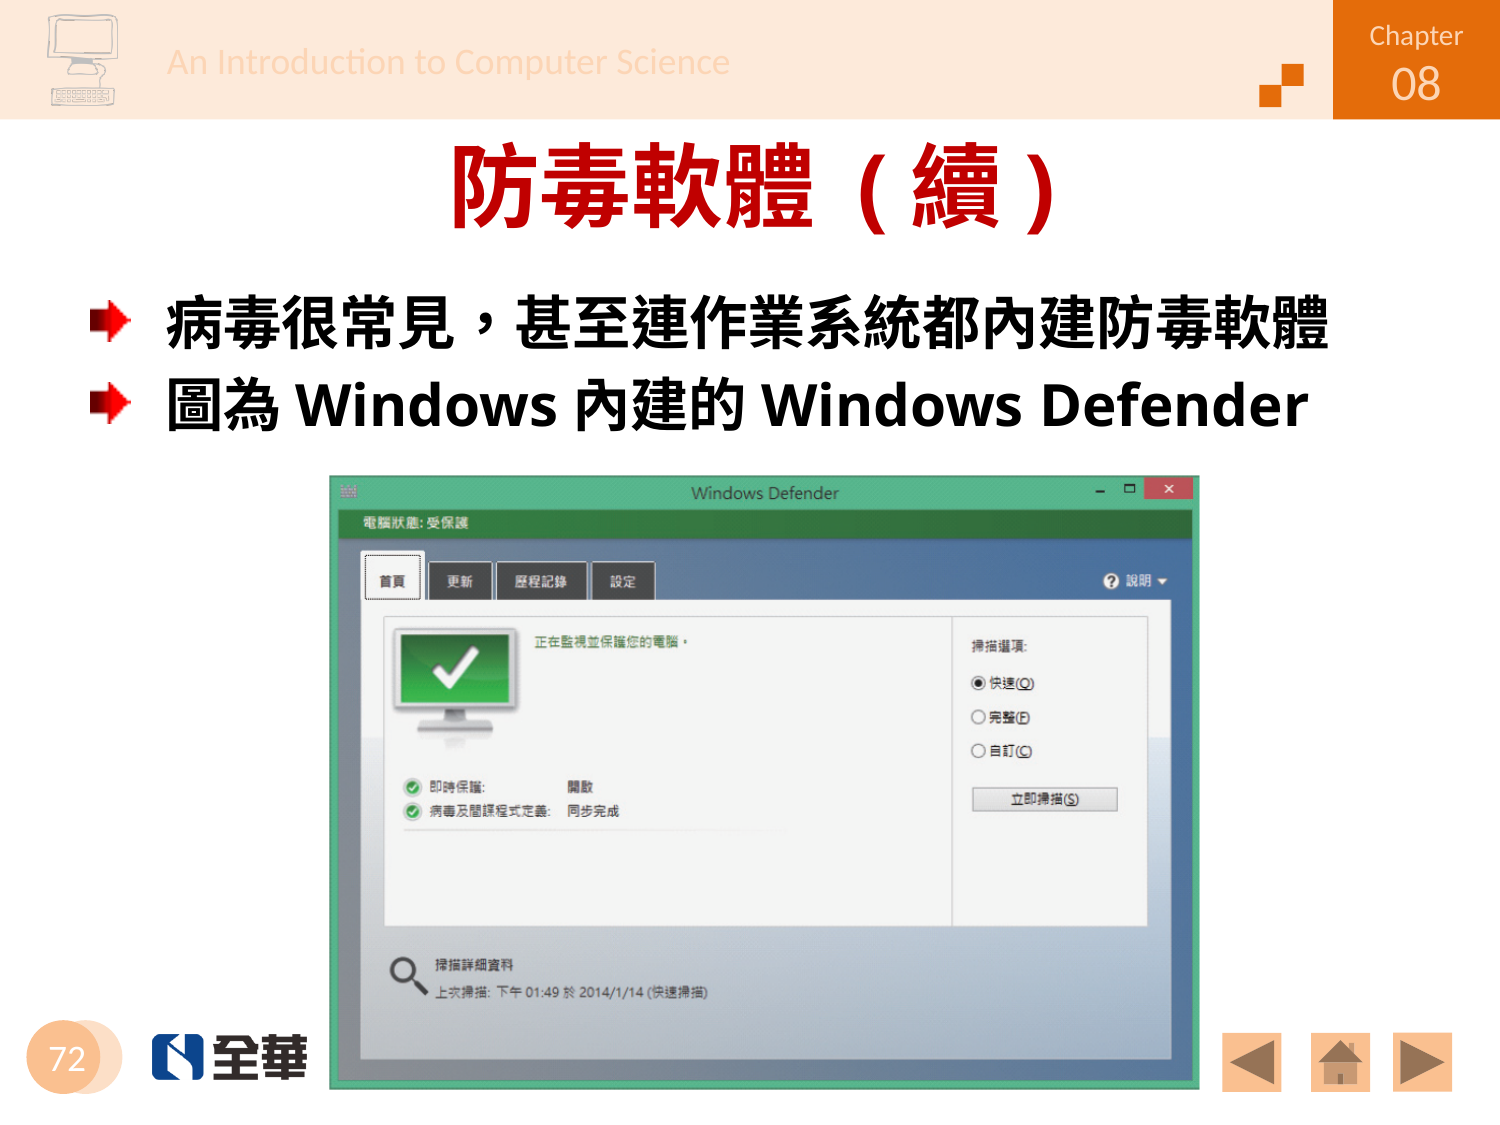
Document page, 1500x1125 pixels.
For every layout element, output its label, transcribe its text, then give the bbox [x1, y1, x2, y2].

picture [47, 14, 118, 106]
picture [324, 469, 1206, 1095]
picture [90, 382, 131, 424]
list 病毒很常見，甚至連作業系統都內建防毒軟體 圖為Windows內建的Windows Defender [75, 278, 1425, 1005]
title 防毒軟體 (續) [76, 90, 1427, 278]
picture [90, 300, 131, 342]
picture [152, 1034, 307, 1080]
